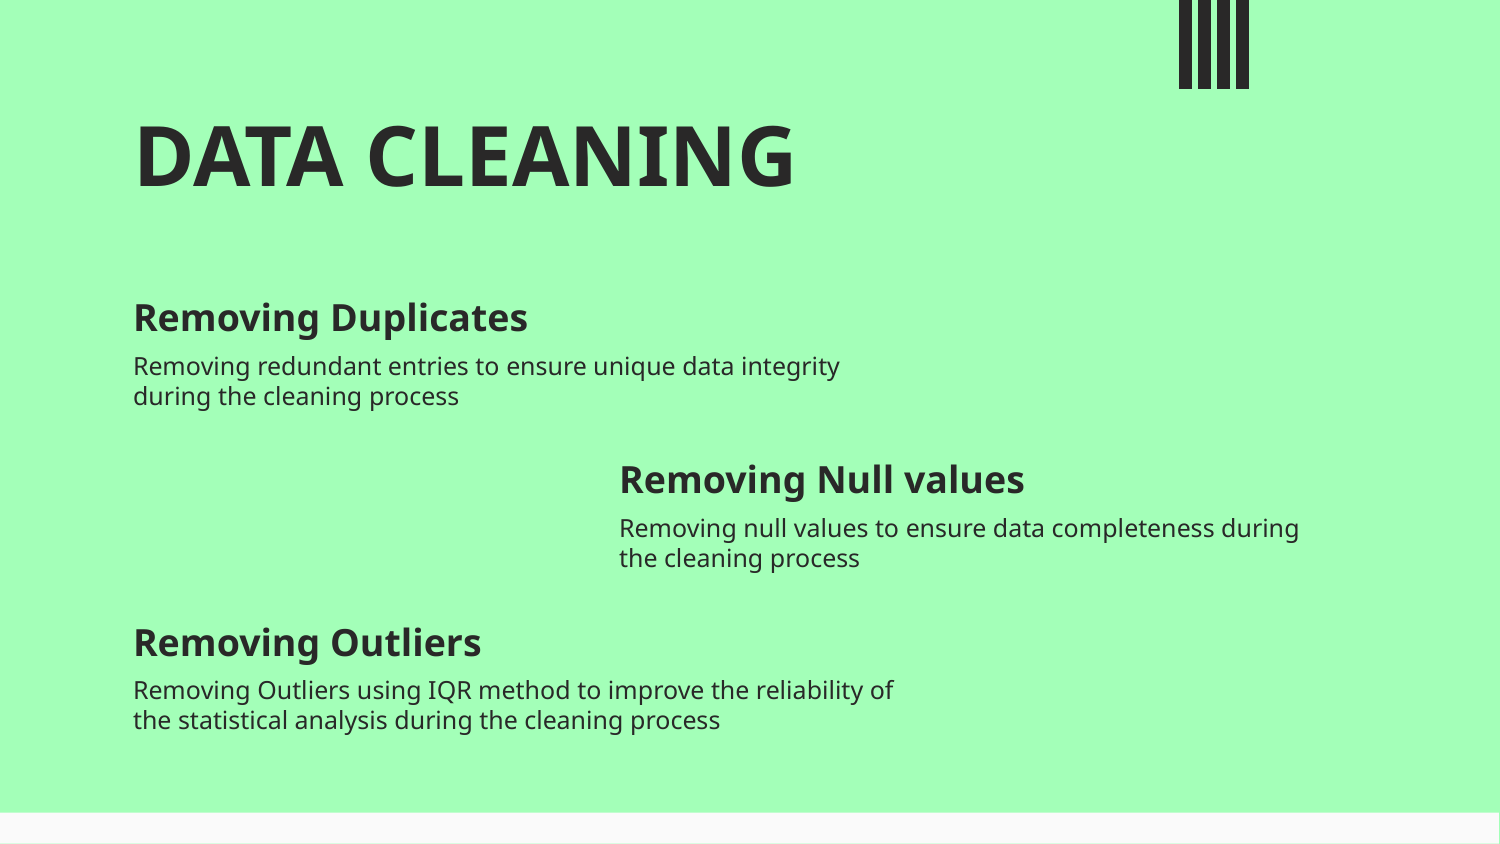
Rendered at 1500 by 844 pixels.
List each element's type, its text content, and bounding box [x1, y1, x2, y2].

subtitle Removing Outliers using IQR method to improve the reliability of the statistical analysis during the cleaning process [118, 659, 928, 742]
subtitle Removing redundant entries to ensure unique data integrity during the cleaning process [118, 335, 928, 418]
subtitle Removing Outliers [118, 609, 928, 659]
subtitle Removing Null values [604, 447, 1414, 497]
subtitle Removing null values to ensure data completeness during the cleaning process [604, 497, 1414, 580]
title DATA CLEANING [118, 87, 1382, 182]
subtitle Removing Duplicates [118, 285, 928, 335]
